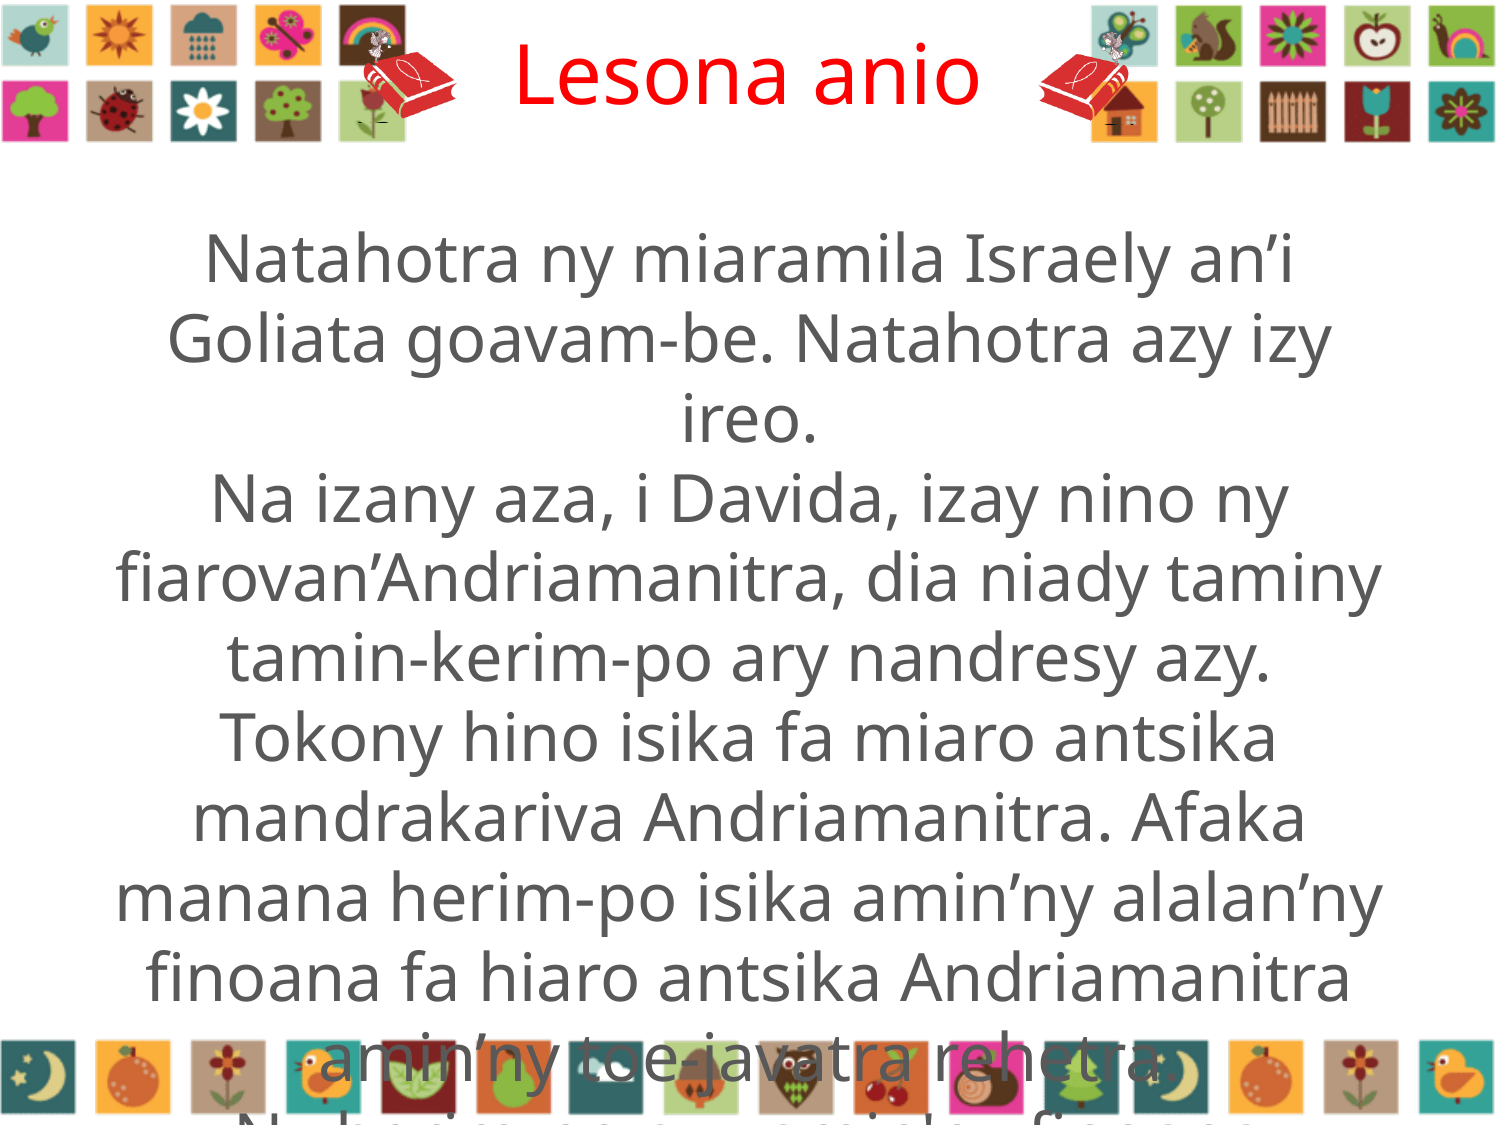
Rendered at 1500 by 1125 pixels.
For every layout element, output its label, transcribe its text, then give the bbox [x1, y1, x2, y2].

picture [1006, 3, 1500, 150]
text_box Lesona anio [427, 13, 1078, 129]
picture [0, 3, 489, 150]
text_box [0, 1028, 1500, 1118]
text_box Natahotra ny miaramila Israely an’i Goliata goavam-be. Natahotra azy izy ireo. Na izany aza, i Davida, izay nino ny fiarovan’Andriamanitra, dia niady taminy tamin-kerim-po ary nandresy azy. Tokony hino isika fa miaro antsika mandrakariva Andriamanitra. Afaka manana herim-po isika amin’ny alalan’ny finoana fa hiaro antsika Andriamanitra amin’ny toe-javatra rehetra. Ny herim-po avy amin'ny finoana an'Andriamanitra dia afaka mandresy ny tahotra rehetra. [76, 208, 1424, 1027]
